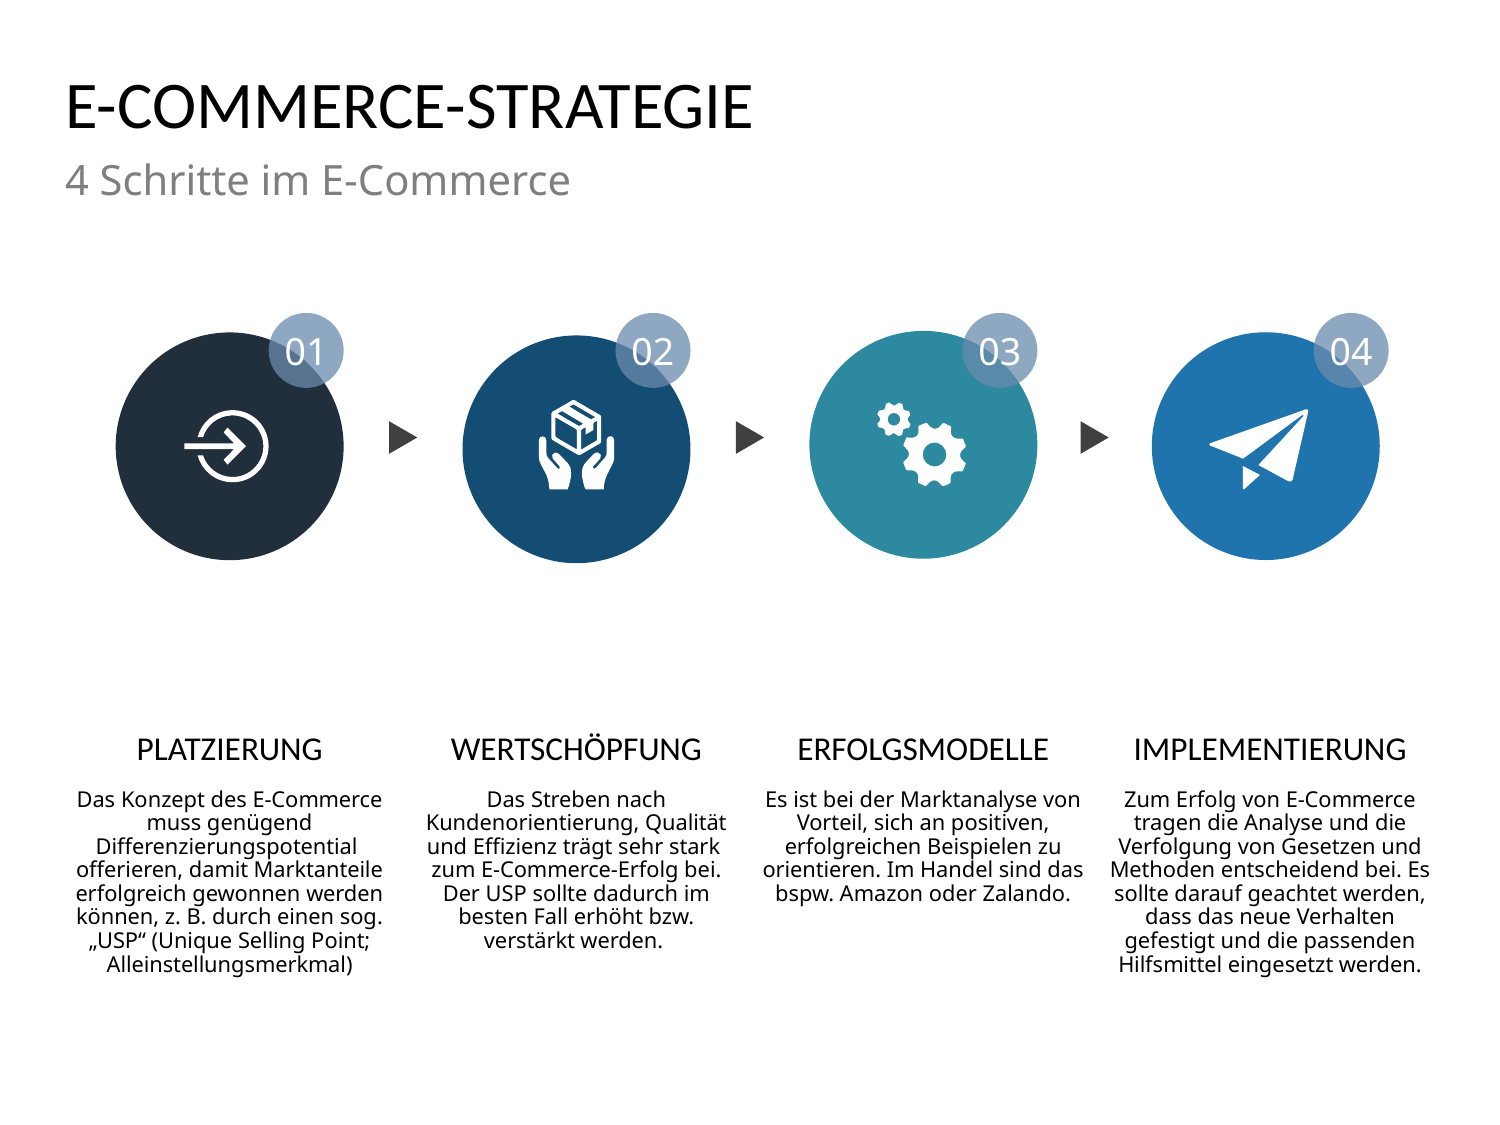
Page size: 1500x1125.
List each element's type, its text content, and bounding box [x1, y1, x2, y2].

title E-COMMERCE-STRATEGIE [64, 70, 1432, 159]
list IMPLEMENTIERUNG Zum Erfolg von E-Commerce tragen die Analyse und die Verfolgung von Gesetzen und Methoden entscheidend bei. Es sollte darauf geachtet werden, dass das neue Verhalten gefestigt und die passenden Hilfsmittel eingesetzt werden. [1105, 731, 1435, 954]
list 4 Schritte im E-Commerce [64, 159, 1432, 248]
list WERTSCHÖPFUNG Das Streben nach Kundenorientierung, Qualität und Effizienz trägt sehr stark zum E-Commerce-Erfolg bei. Der USP sollte dadurch im besten Fall erhöht bzw. verstärkt werden. [411, 731, 742, 954]
list PLATZIERUNG Das Konzept des E-Commerce muss genügend Differenzierungspotential offerieren, damit Marktanteile erfolgreich gewonnen werden können, z. B. durch einen sog. „USP“ (Unique Selling Point; Alleinstellungsmerkmal) [64, 731, 395, 954]
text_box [115, 312, 1389, 564]
list ERFOLGSMODELLE Es ist bei der Marktanalyse von Vorteil, sich an positiven, erfolgreichen Beispielen zu orientieren. Im Handel sind das bspw. Amazon oder Zalando. [758, 731, 1089, 954]
